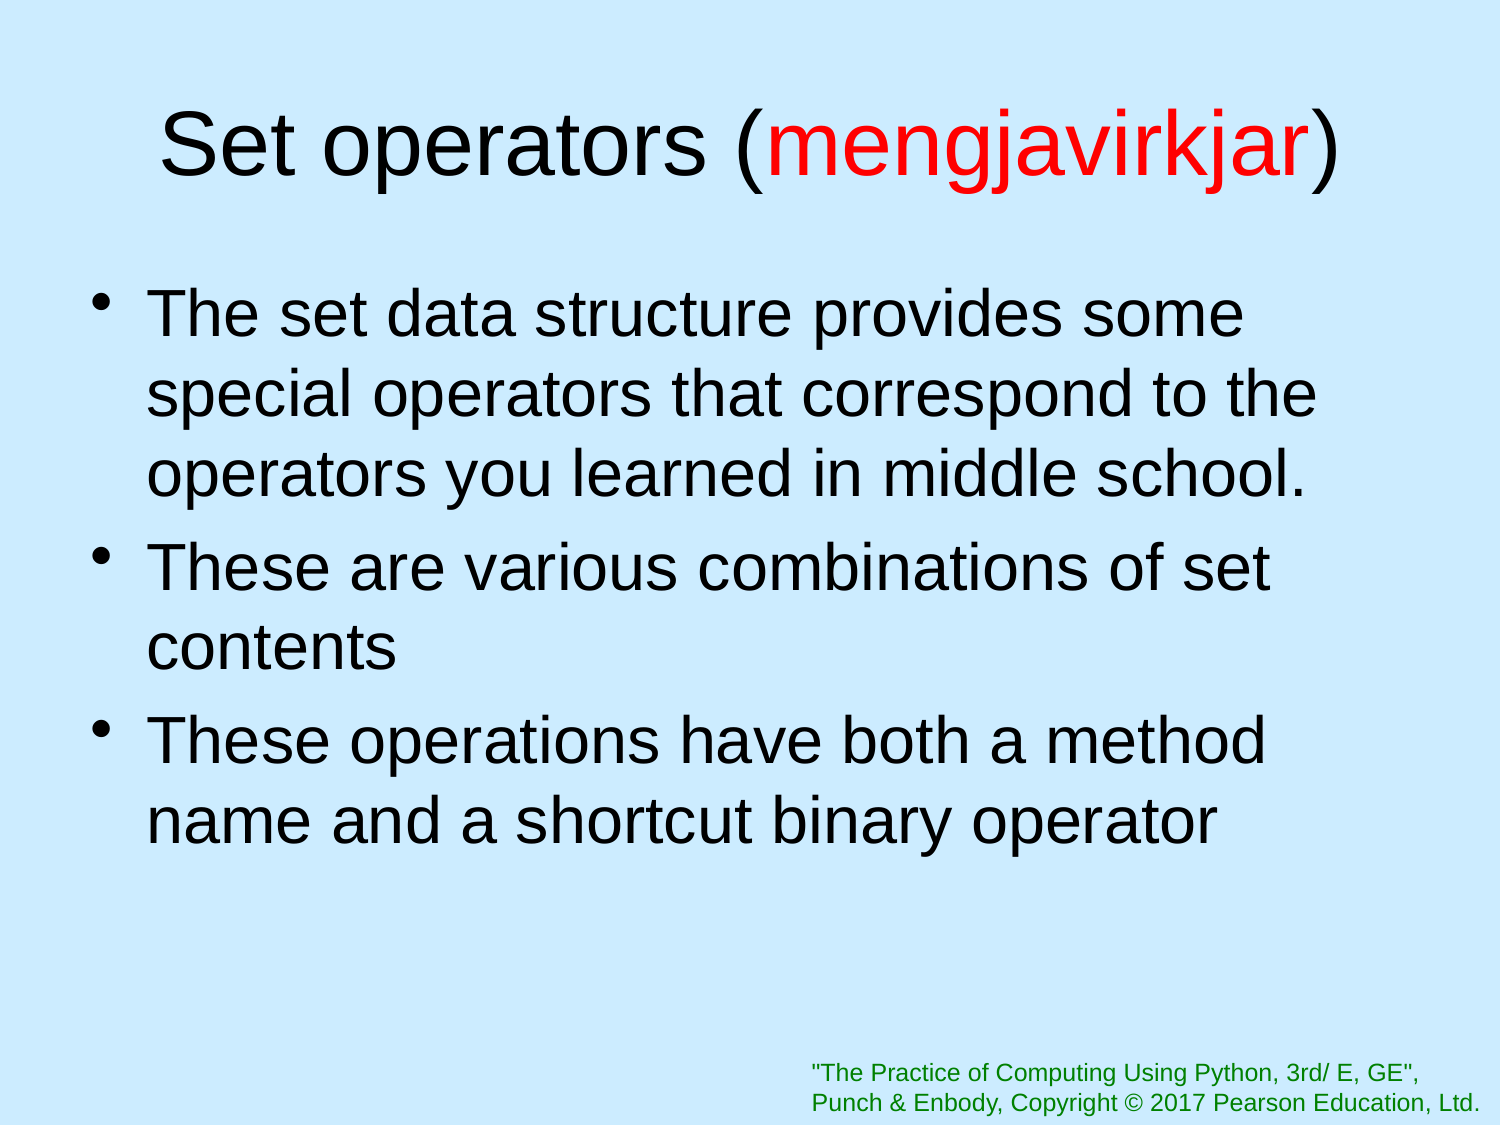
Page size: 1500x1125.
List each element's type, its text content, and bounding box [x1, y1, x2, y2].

list The set data structure provides some special operators that correspond to the operators you learned in middle school. These are various combinations of set contents These operations have both a method name and a shortcut binary operator [75, 262, 1425, 1005]
title Set operators (mengjavirkjar) [75, 45, 1425, 233]
